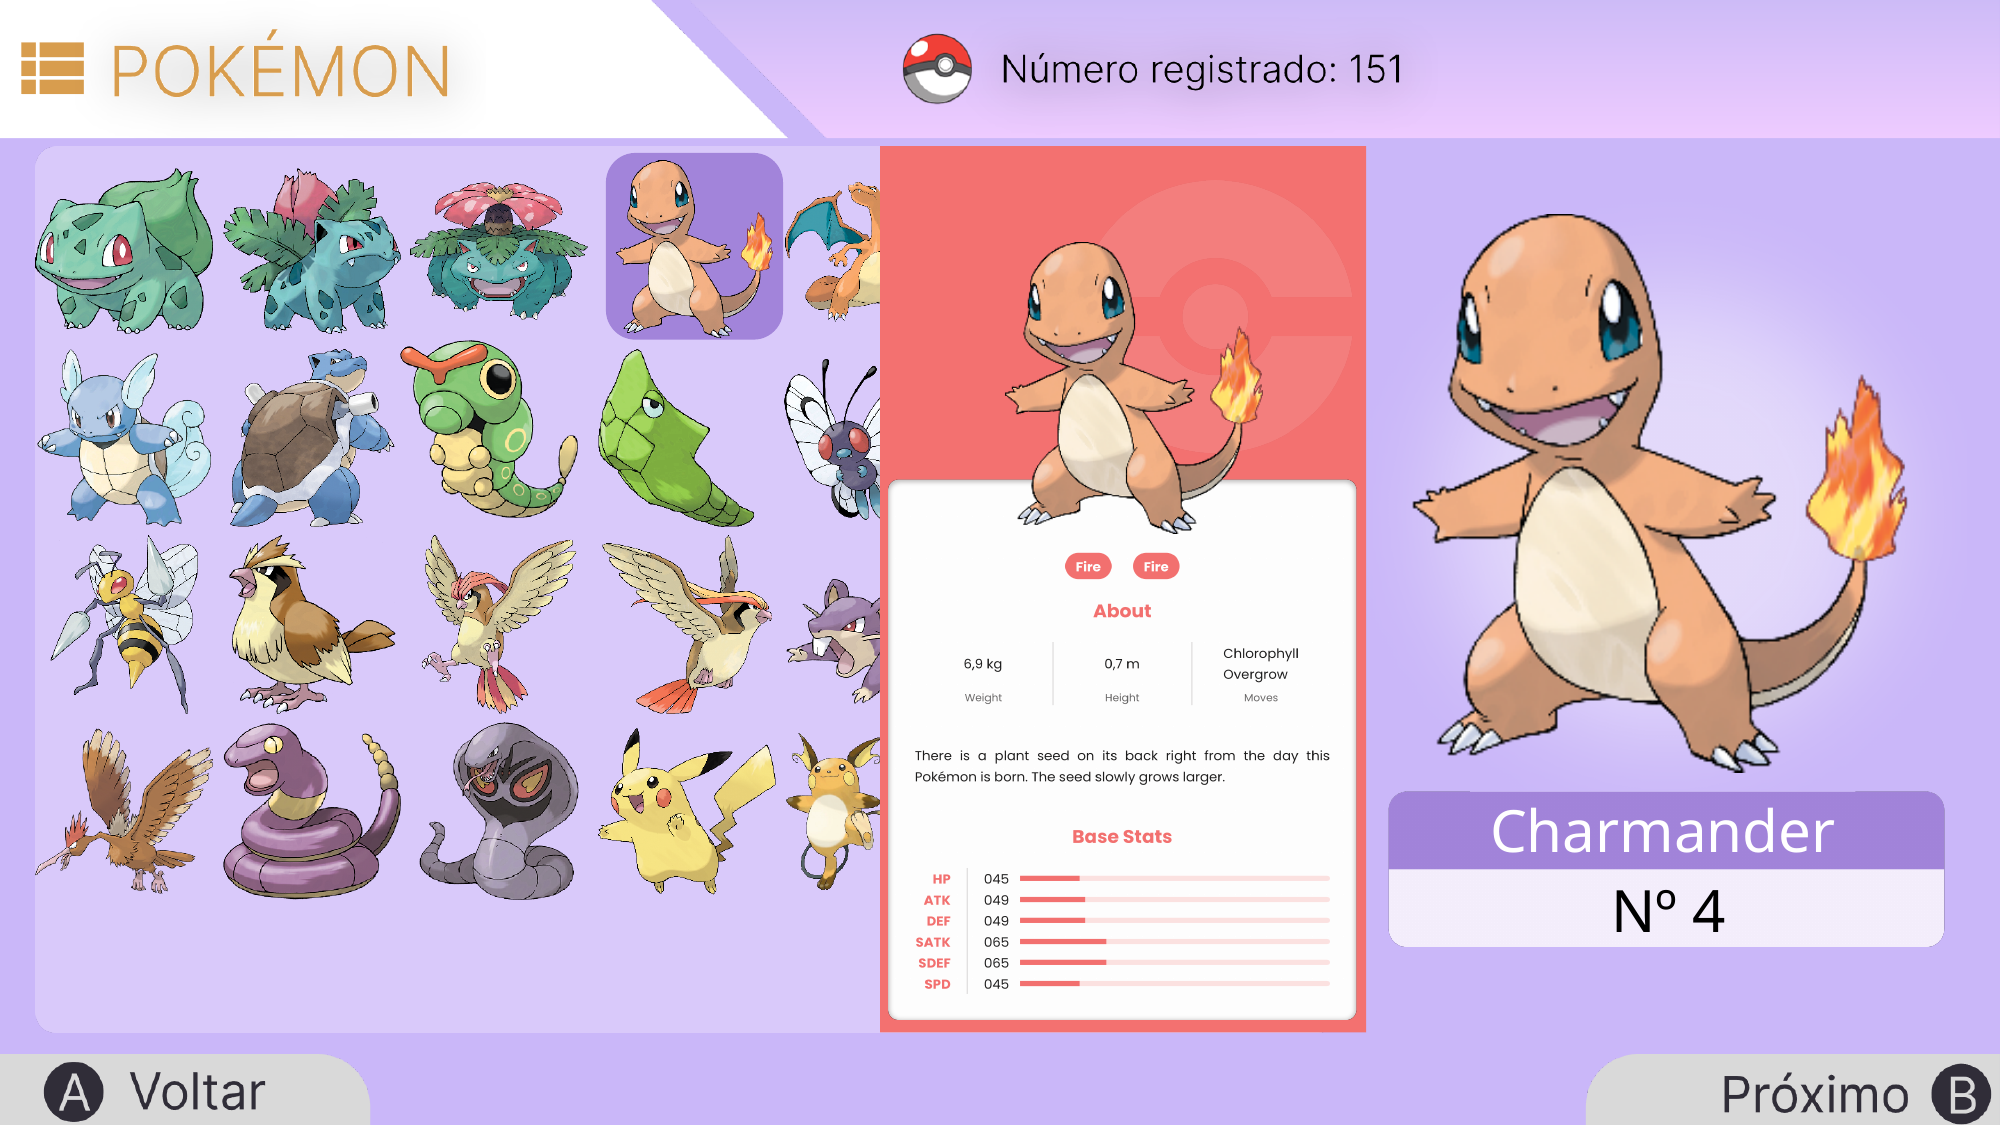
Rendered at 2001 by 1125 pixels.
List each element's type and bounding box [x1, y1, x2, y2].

picture [0, 0, 2000, 141]
picture [1367, 197, 1967, 947]
picture [35, 145, 879, 1033]
picture [0, 1053, 2000, 1125]
text_box [879, 145, 1367, 1033]
